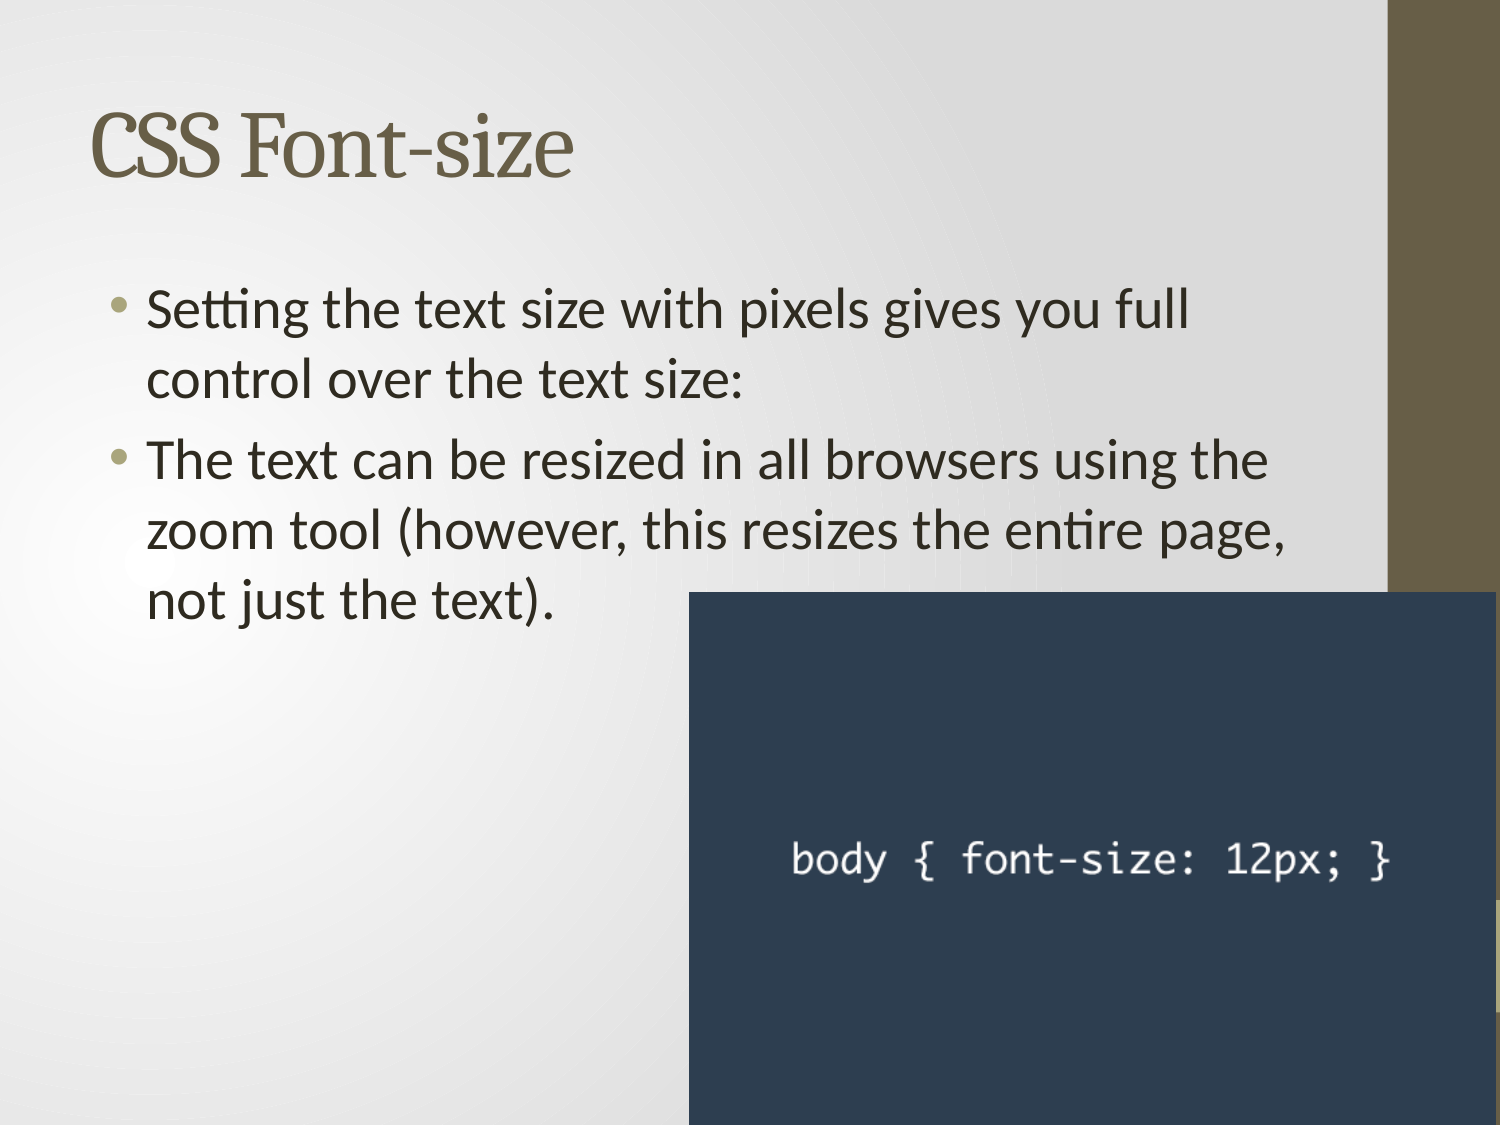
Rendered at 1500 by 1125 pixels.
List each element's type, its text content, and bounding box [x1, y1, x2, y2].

list Setting the text size with pixels gives you full control over the text size: The text can be resized in all browsers using the zoom tool (however, this resizes the entire page, not just the text). [75, 262, 1325, 1050]
picture [688, 592, 1497, 1125]
title CSS Font-size [75, 45, 1325, 233]
